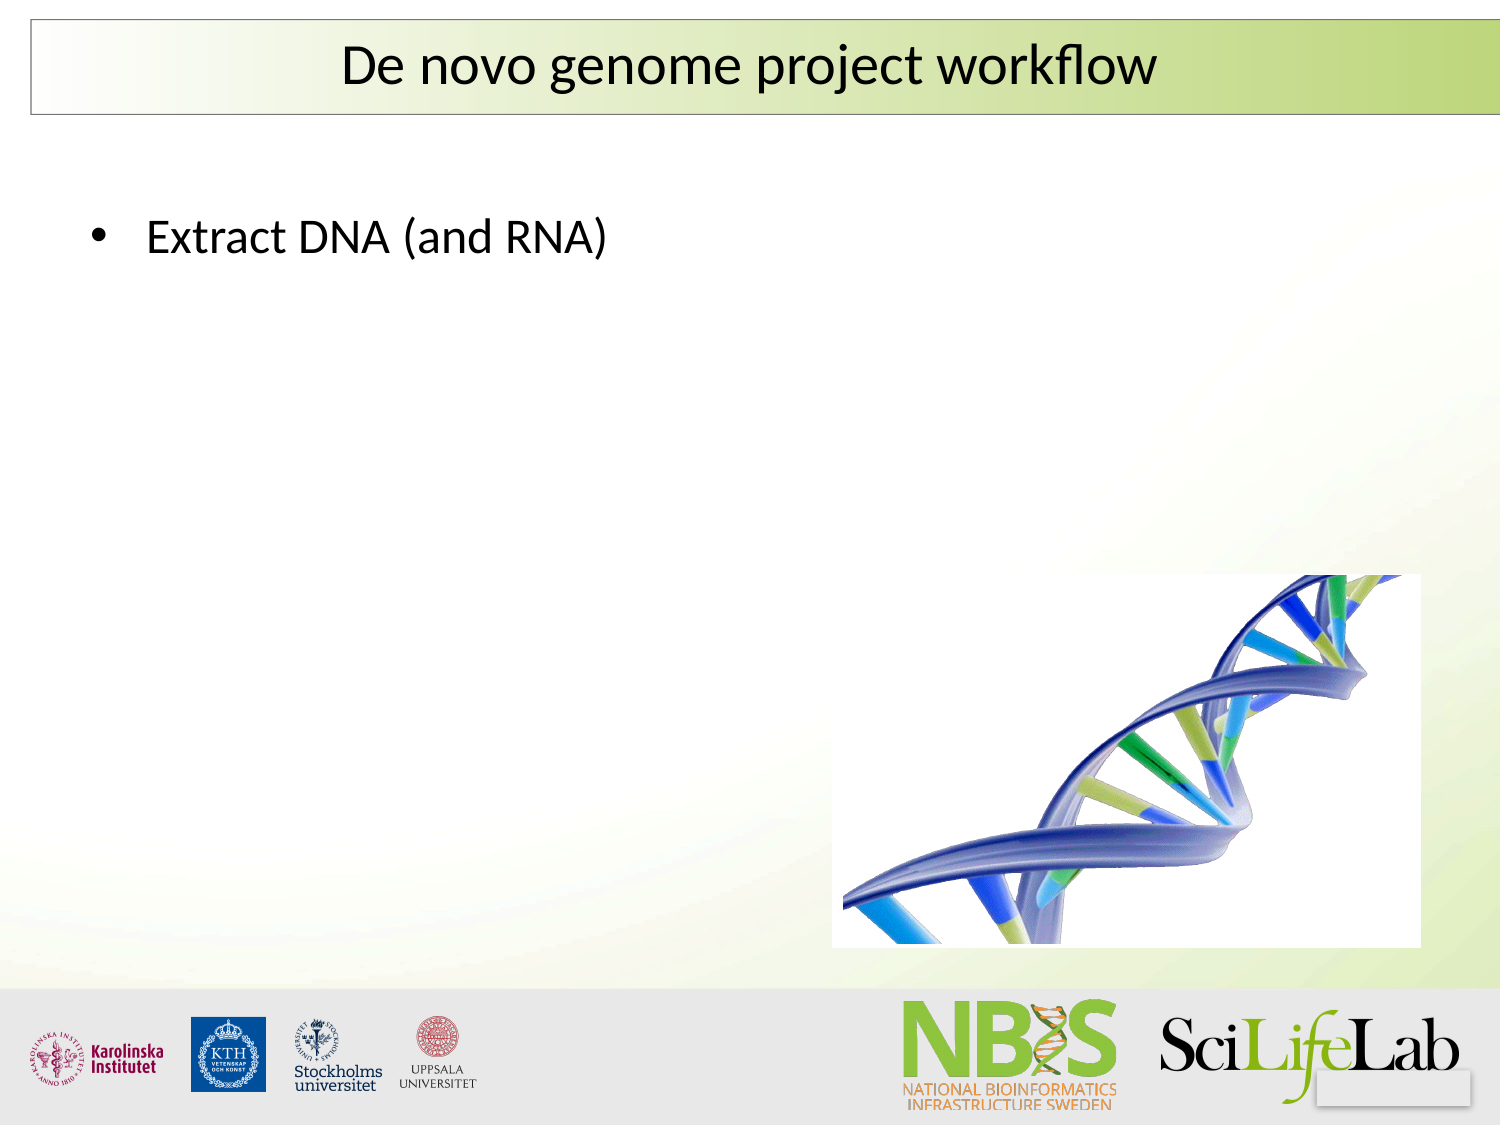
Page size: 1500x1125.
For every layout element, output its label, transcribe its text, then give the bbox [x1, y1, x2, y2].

title De novo genome project workflow [75, 19, 1425, 114]
picture [0, 0, 1500, 1125]
list Extract DNA (and RNA) [75, 196, 1425, 1005]
